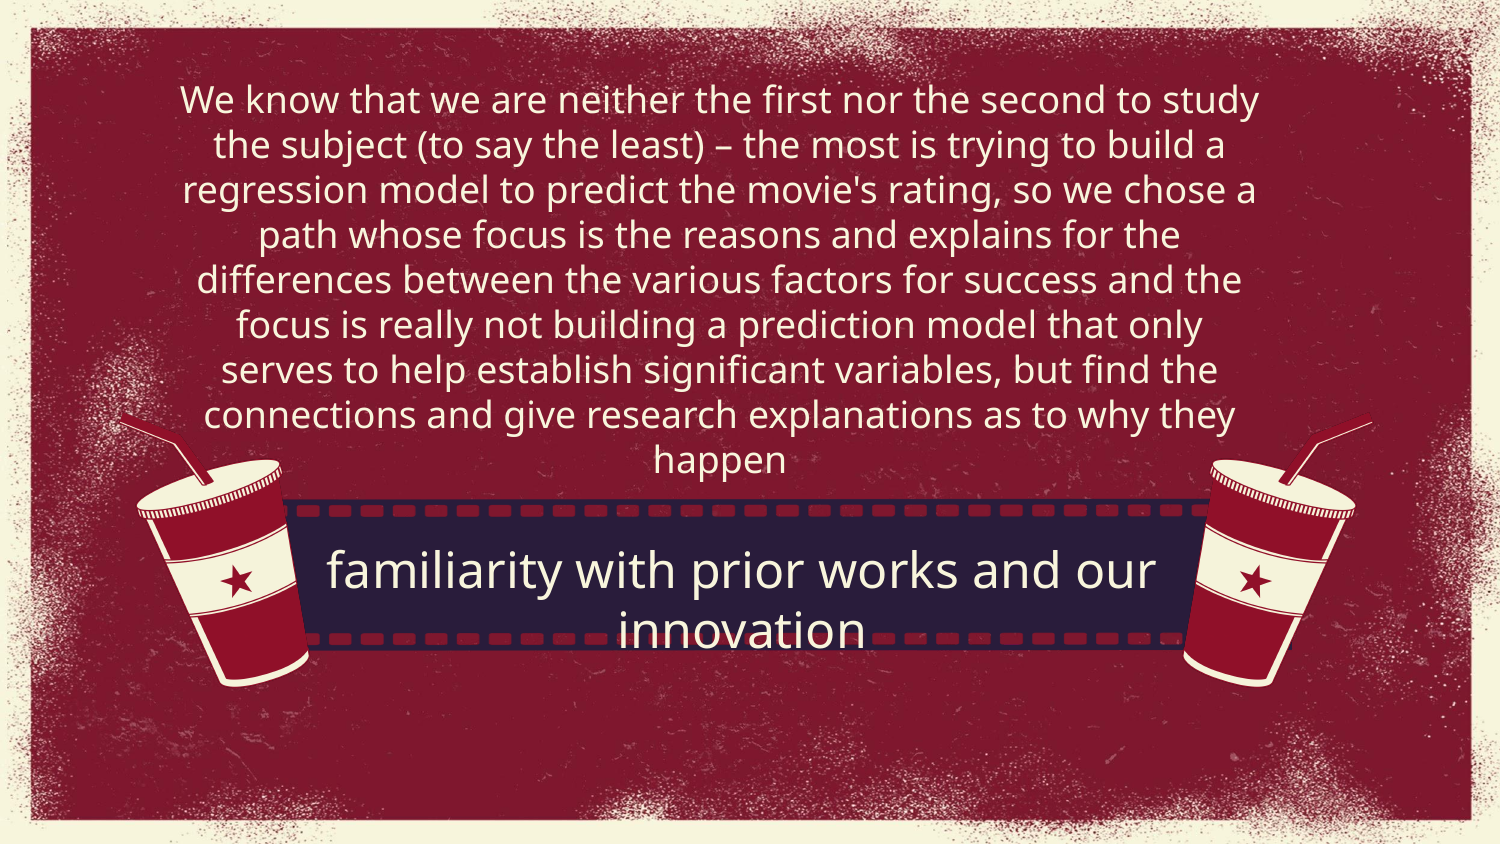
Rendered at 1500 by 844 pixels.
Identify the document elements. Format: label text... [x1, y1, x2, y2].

subtitle familiarity with prior works and our innovation [314, 523, 1177, 626]
subtitle We know that we are neither the first nor the second to study the subject (to say the least) – the most is trying to build a regression model to predict the movie's rating, so we chose a path whose focus is the reasons and explains for the differences between the various factors for success and the focus is really not building a prediction model that only serves to help establish significant variables, but find the connections and give research explanations as to why they happen [162, 60, 1279, 321]
picture [0, 0, 1500, 844]
